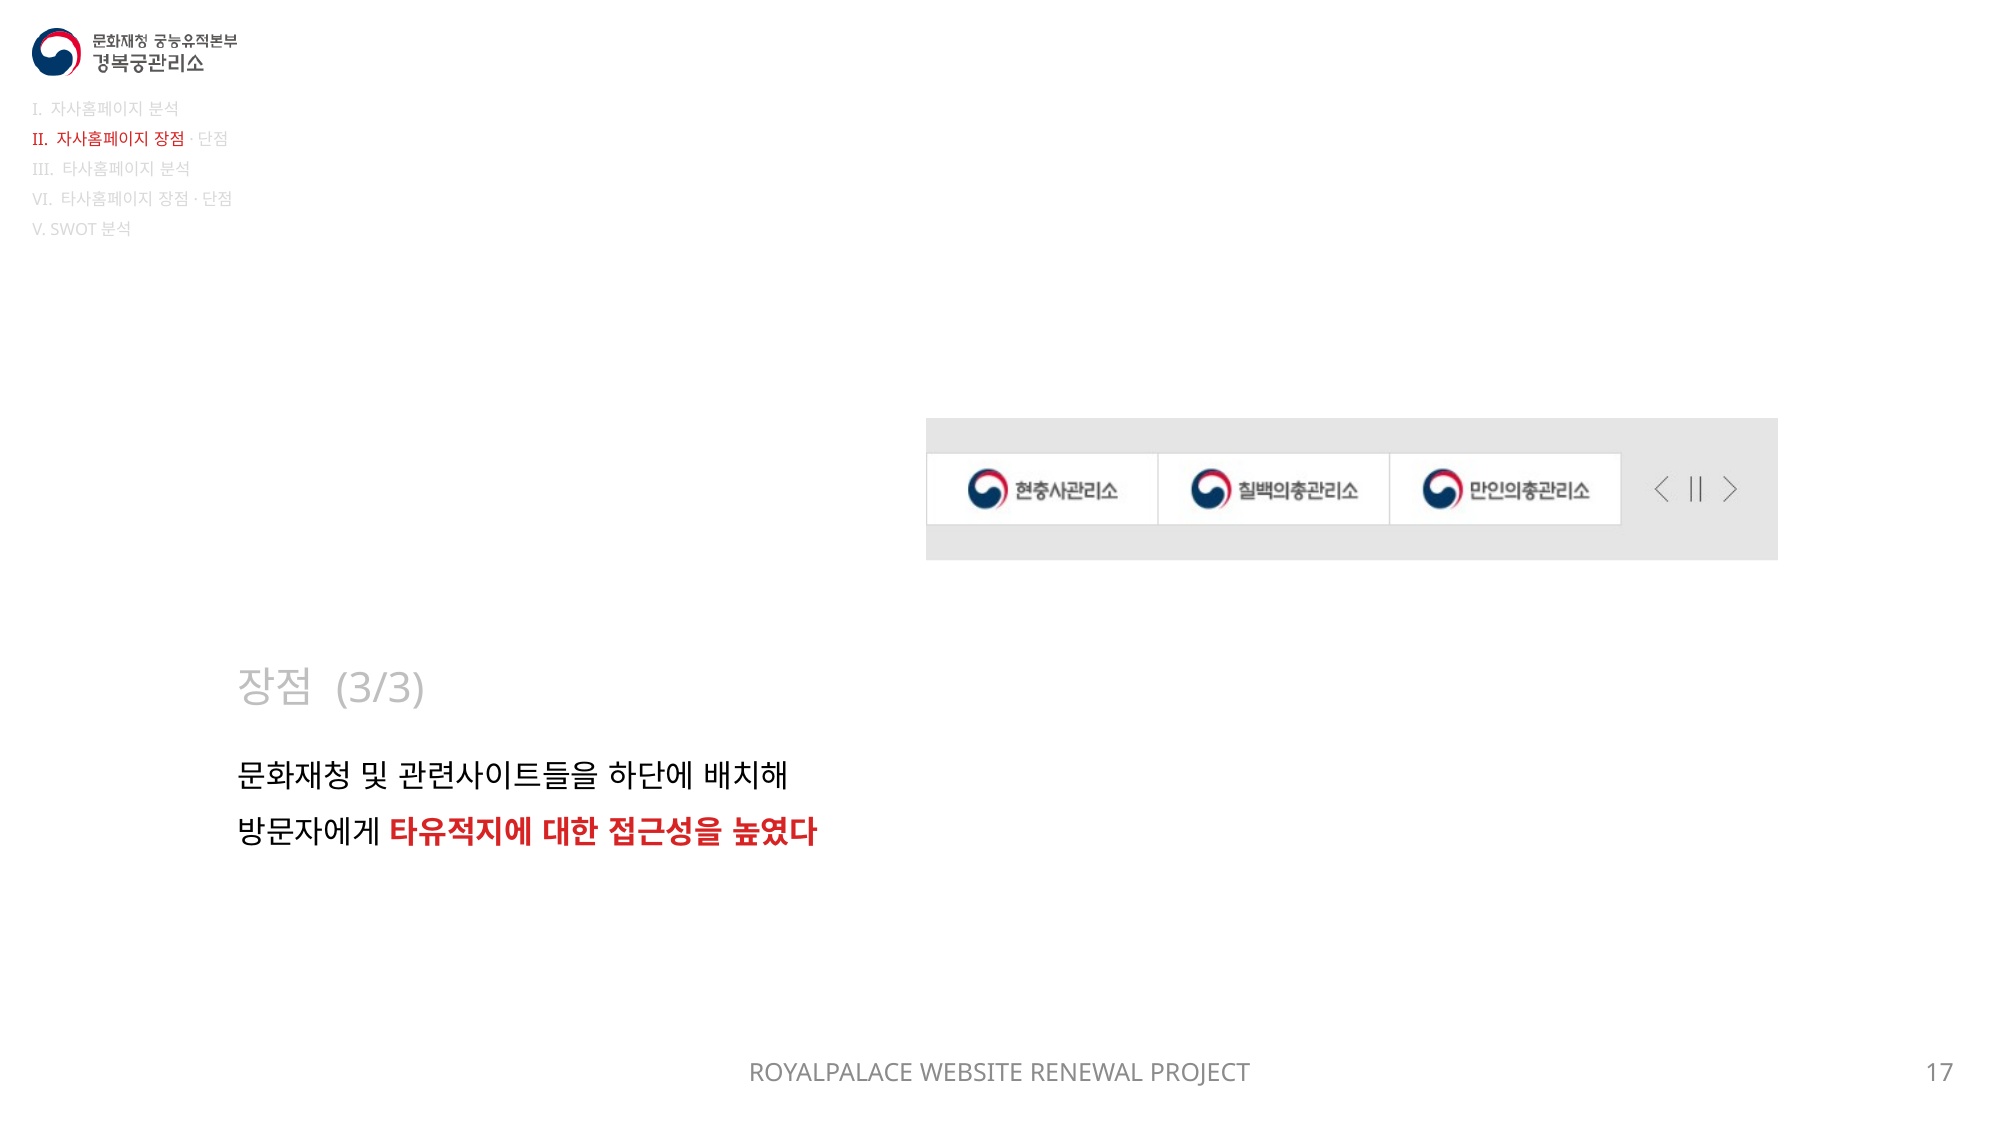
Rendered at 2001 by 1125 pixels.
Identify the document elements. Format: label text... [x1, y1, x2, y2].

picture [31, 28, 238, 76]
footer ROYALPALACE WEBSITE RENEWAL PROJECT [662, 1043, 1338, 1104]
slide_number 17 [1518, 1043, 1969, 1104]
text_box I. 자사홈페이지 분석 II. 자사홈페이지 장점·단점 III. 타사홈페이지 분석 VI. 타사홈페이지 장점·단점 V. SWOT분석 [17, 81, 248, 247]
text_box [222, 653, 898, 854]
picture [926, 418, 1778, 563]
